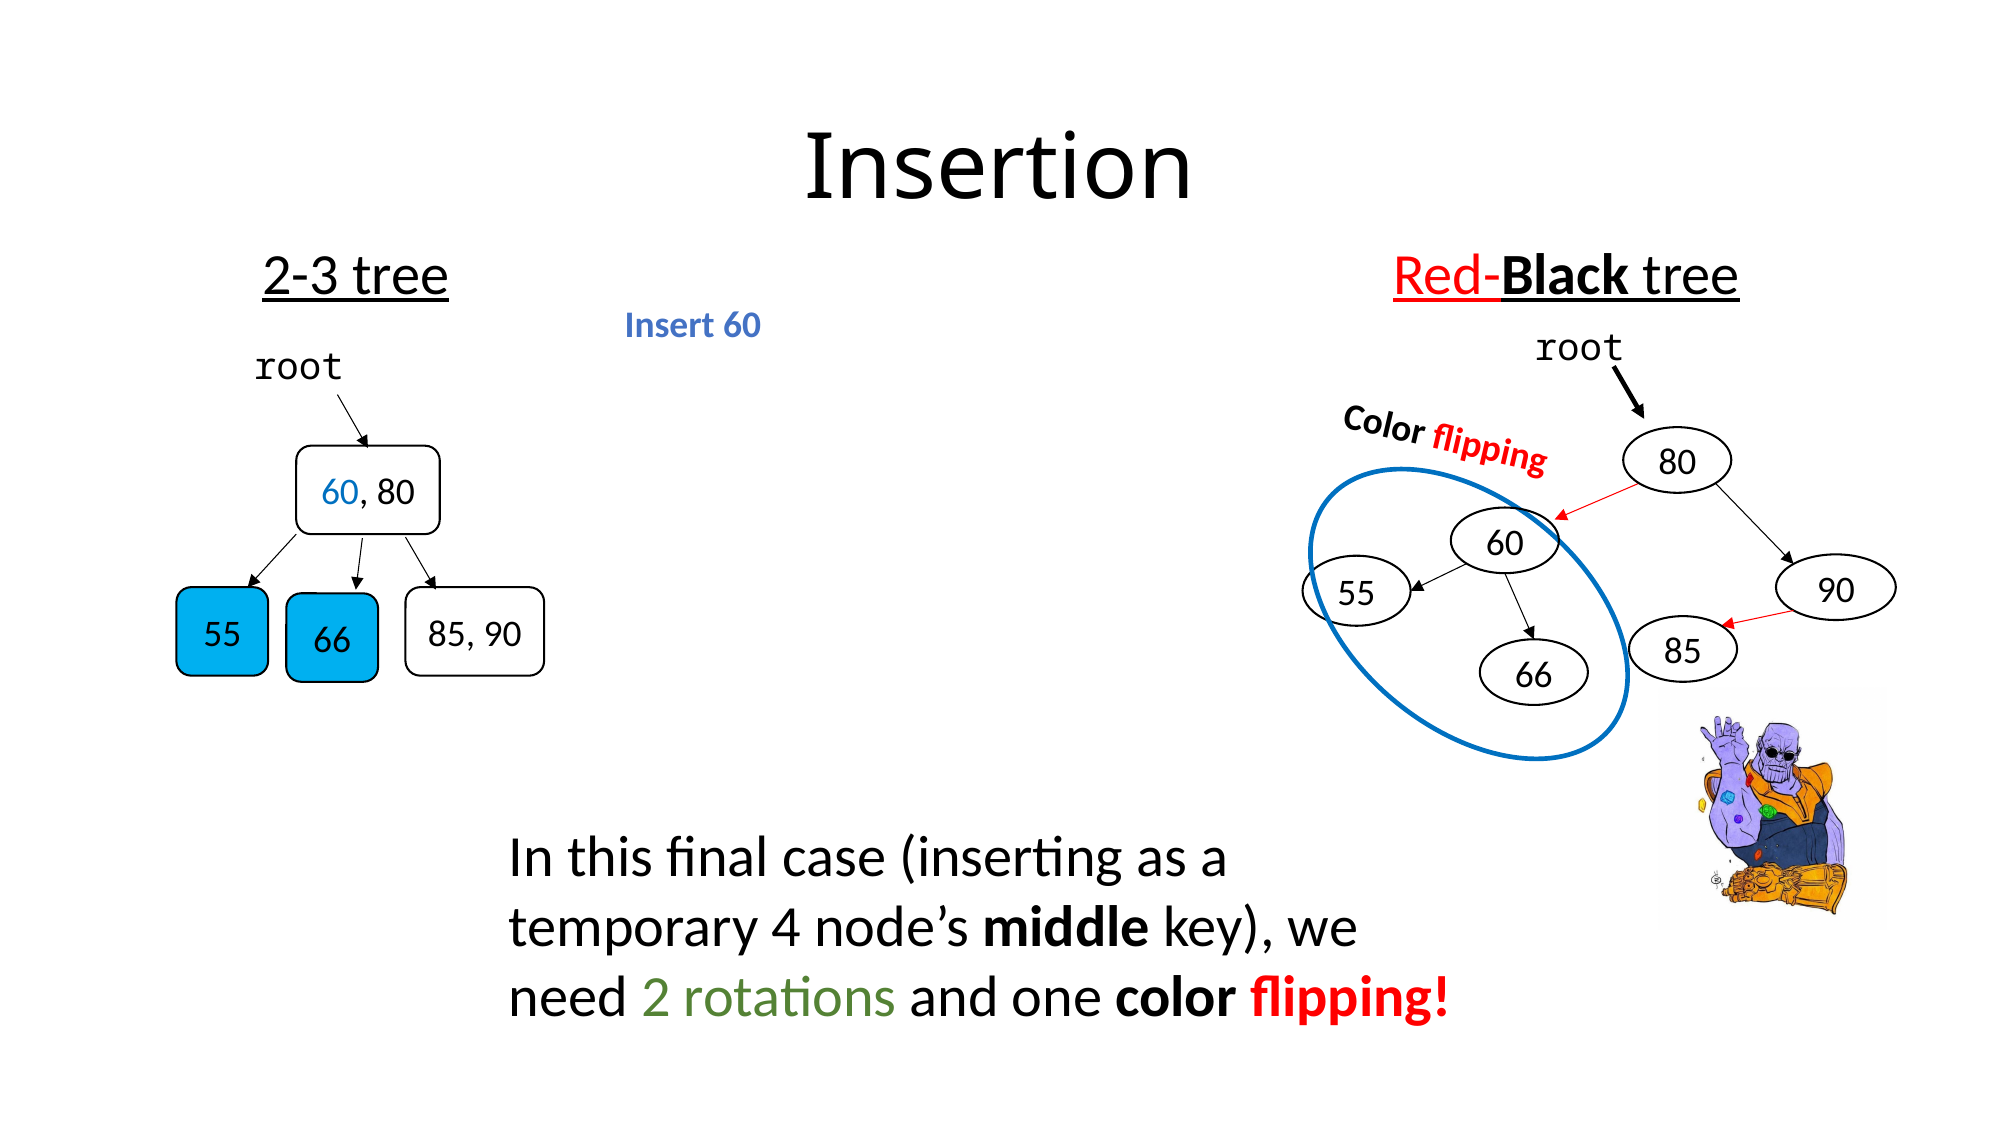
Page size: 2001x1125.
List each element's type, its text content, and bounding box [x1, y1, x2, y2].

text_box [1721, 610, 1794, 626]
text_box 2-3 tree [193, 228, 518, 314]
text_box [1309, 468, 1629, 760]
text_box 55 [175, 586, 270, 677]
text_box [1504, 573, 1534, 640]
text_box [1554, 483, 1639, 520]
title Insertion [137, 59, 1863, 278]
text_box 60, 80 [295, 444, 441, 536]
text_box root [238, 334, 436, 395]
text_box Color flipping [1323, 379, 1667, 516]
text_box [405, 537, 437, 590]
text_box 90 [1774, 553, 1897, 622]
picture [1658, 687, 1887, 930]
text_box root [1519, 315, 1659, 376]
text_box In this final case (inserting as a temporary 4 node’s middle key), we need 2 rotations and one color flipping! [494, 810, 1484, 1036]
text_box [247, 534, 297, 588]
text_box 55 [1301, 571, 1327, 622]
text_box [355, 538, 363, 590]
text_box 85 [1627, 615, 1739, 683]
text_box 60 [1449, 506, 1560, 575]
text_box Insert 60 [609, 292, 1118, 353]
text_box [1410, 563, 1467, 591]
text_box 66 [285, 592, 380, 683]
text_box 80 [1626, 426, 1733, 494]
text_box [1715, 483, 1794, 564]
text_box Red-Black tree [1364, 228, 1769, 314]
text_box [1613, 366, 1645, 419]
text_box 85, 90 [404, 586, 546, 677]
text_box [337, 395, 369, 449]
